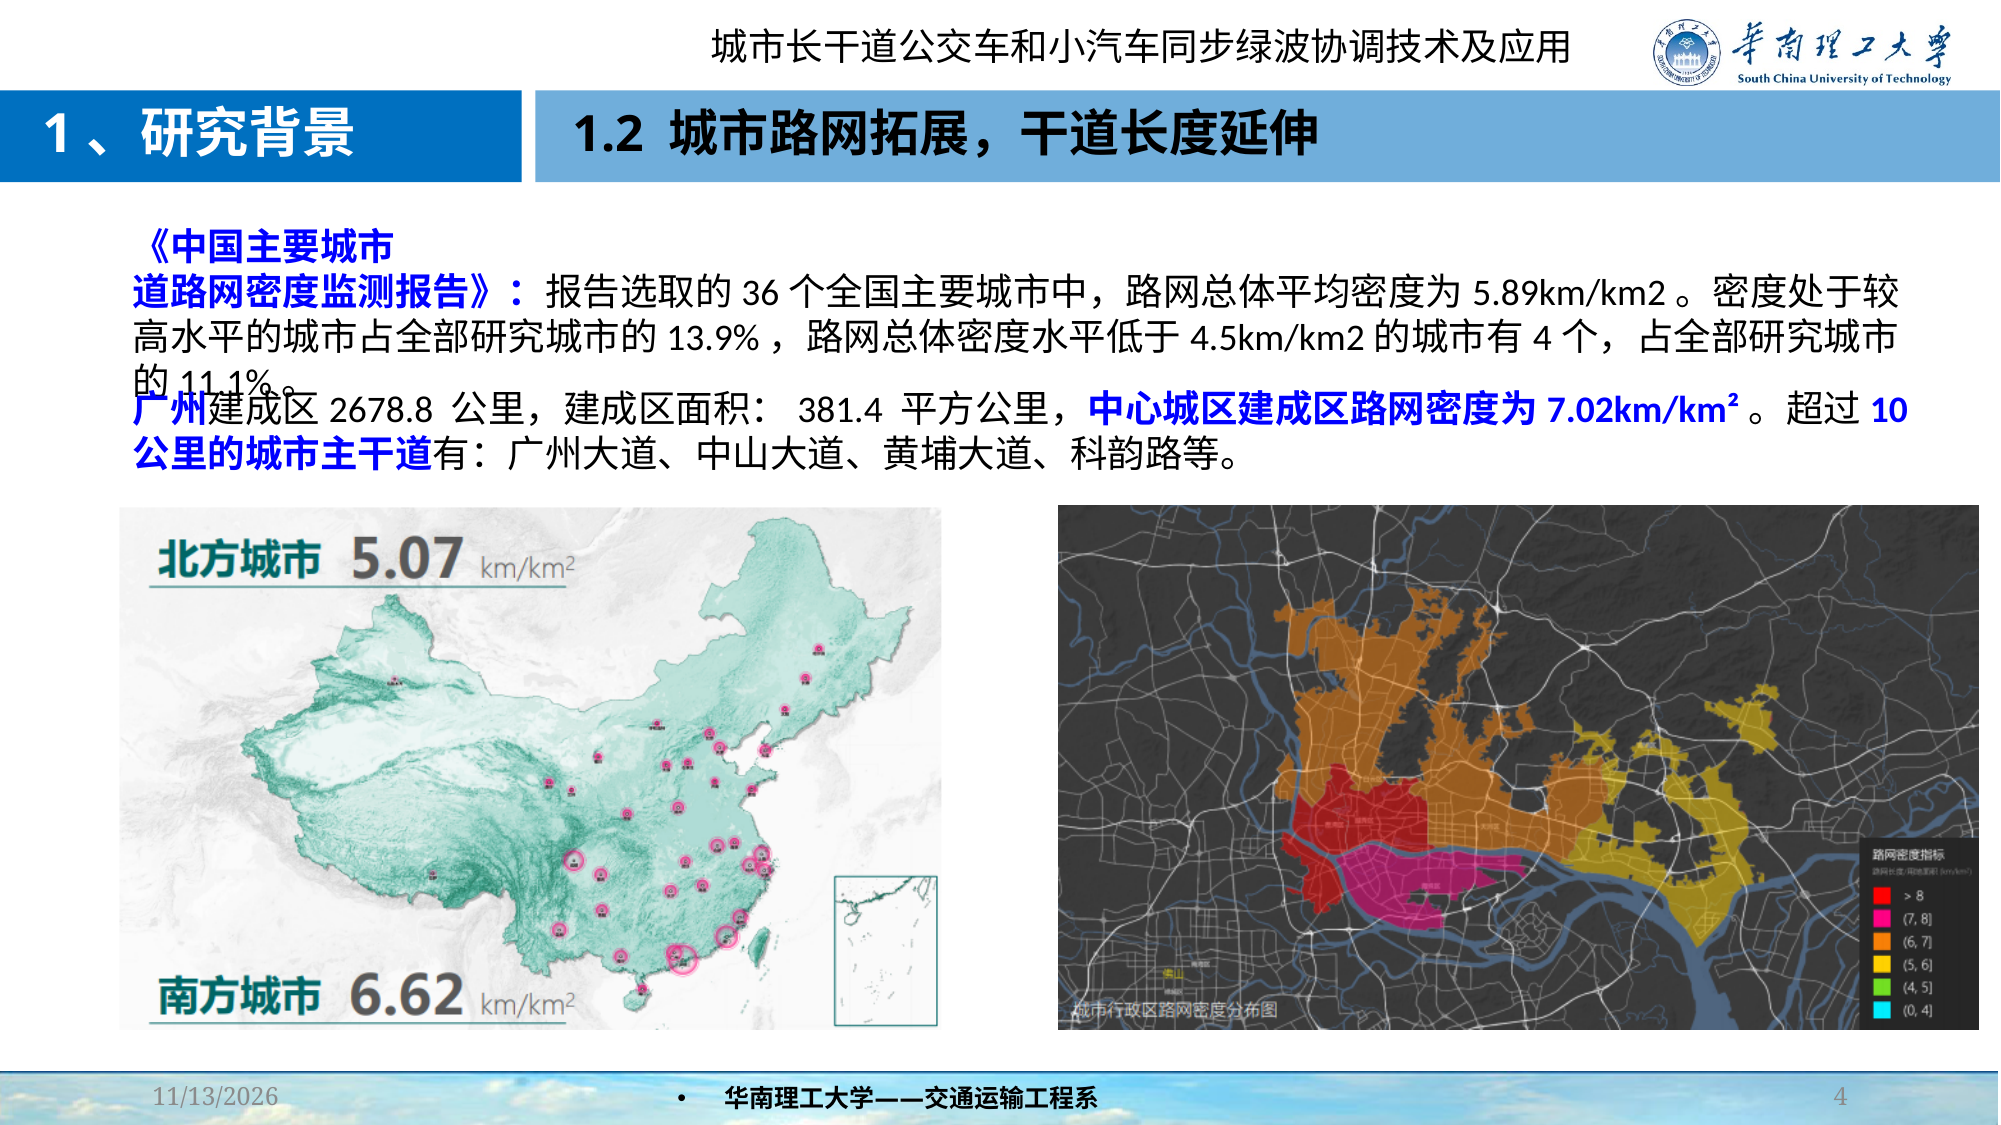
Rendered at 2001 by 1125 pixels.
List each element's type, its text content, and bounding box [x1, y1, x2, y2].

picture [0, 1071, 1998, 1125]
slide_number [137, 1071, 588, 1124]
footer 华南理工大学——交通运输工程系 [662, 1071, 1338, 1124]
slide_number 4 [1412, 1071, 1863, 1124]
picture [1653, 19, 1951, 86]
text_box 广州建成区2678.8 公里，建成区面积：381.4 平方公里，中心城区建成区路网密度为7.02km/km²。超过10公里的城市主干道有：广州大道、中山大道、黄埔大道、科韵路等。 [117, 378, 1931, 483]
picture [117, 505, 942, 1030]
list 1、研究背景 [27, 95, 502, 175]
title 1.2 城市路网拓展，干道长度延伸 [557, 95, 1943, 175]
picture [1058, 505, 1979, 1030]
text_box 《中国主要城市 道路网密度监测报告》：报告选取的36个全国主要城市中，路网总体平均密度为5.89km/km2。密度处于较高水平的城市占全部研究城市的13.9%，路网总体密度水平低于4.5km/km2的城市有4个，占全部研究城市的11.1%。 [117, 215, 1931, 378]
